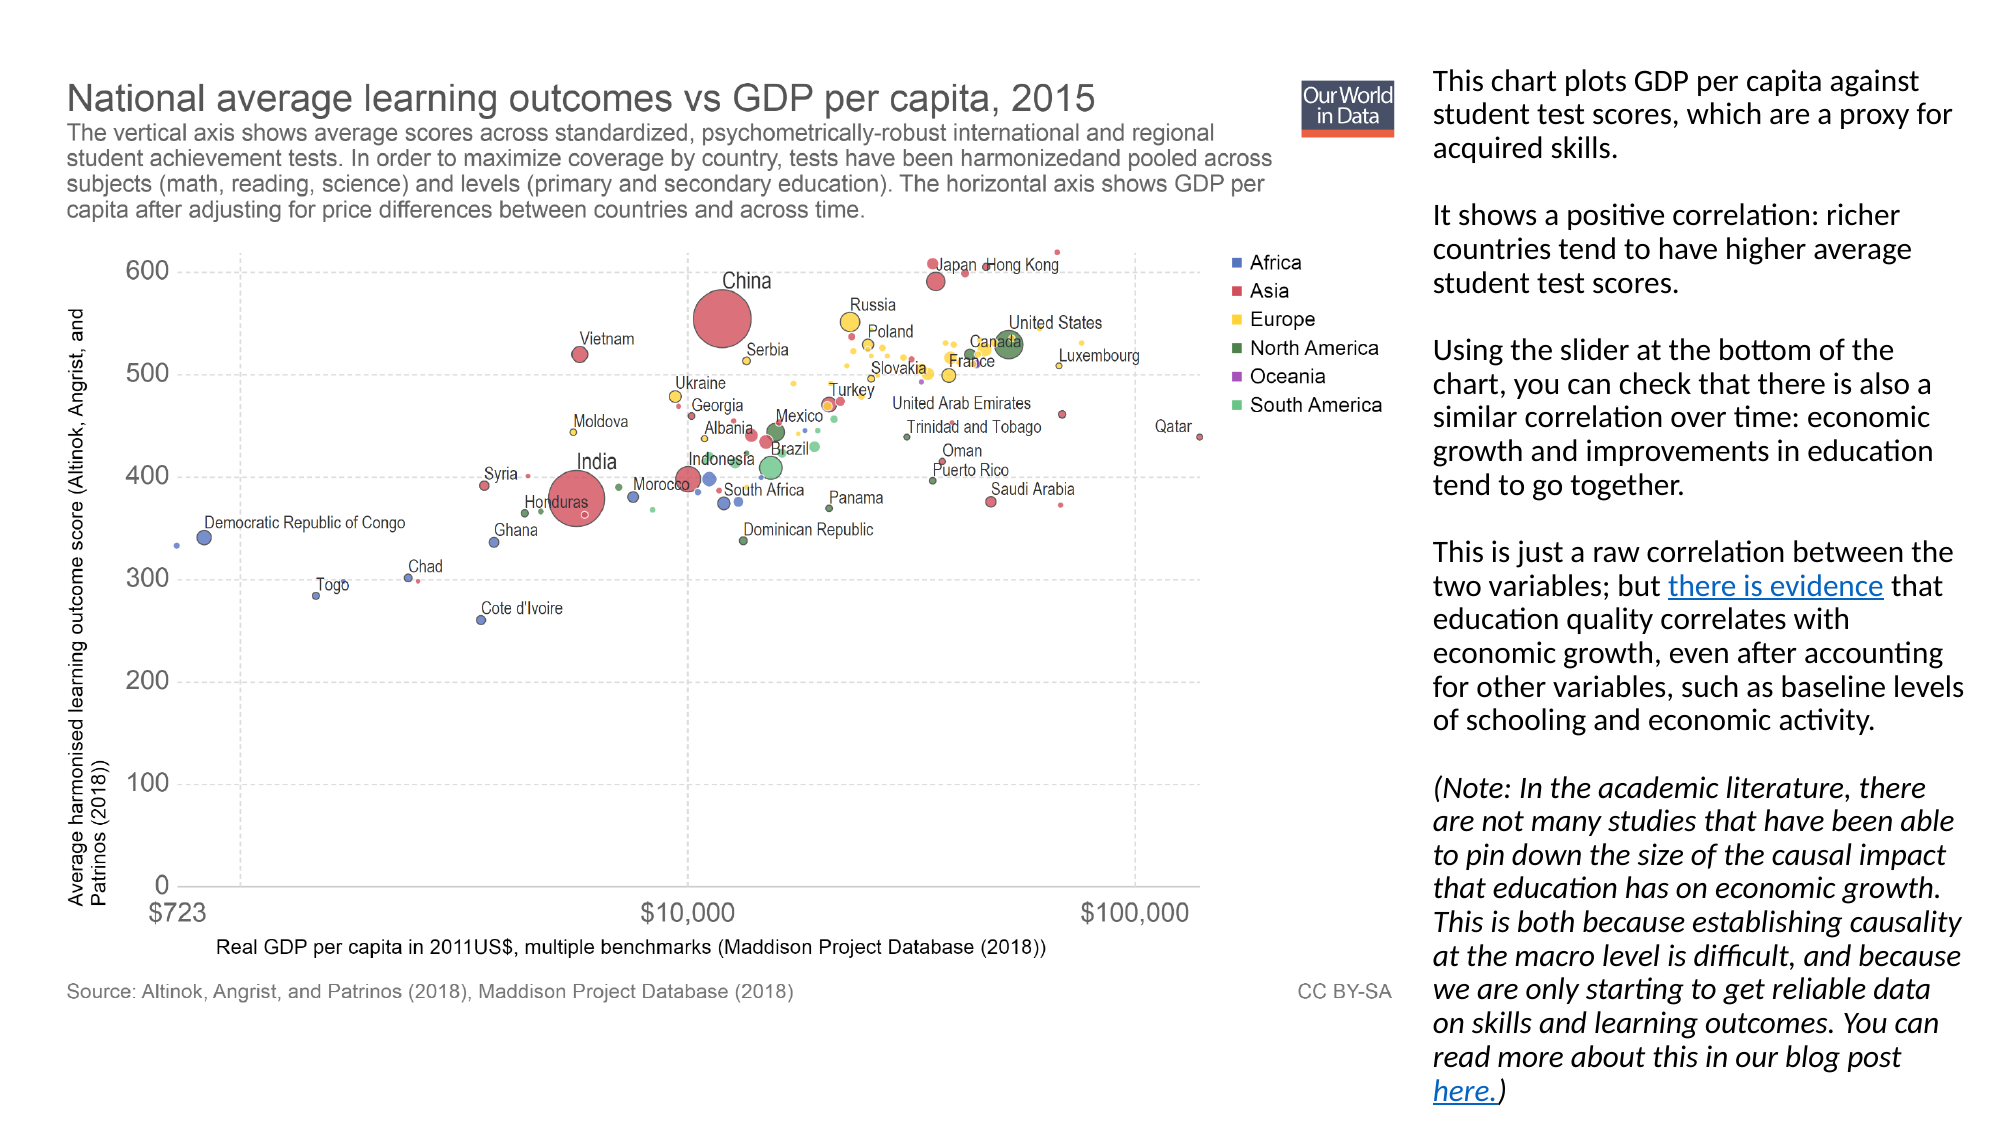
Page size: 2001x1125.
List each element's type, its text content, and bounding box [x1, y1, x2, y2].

list This chart plots GDP per capita against student test scores, which are a proxy for acquired skills. It shows a positive correlation: richer countries tend to have higher average student test scores. Using the slider at the bottom of the chart, you can check that there is also a similar correlation over time: economic growth and improvements in education tend to go together. This is just a raw correlation between the two variables; but there is evidence that education quality correlates with economic growth, even after accounting for other variables, such as baseline levels of schooling and economic activity. (Note: In the academic literature, there are not many studies that have been able to pin down the size of the causal impact that education has on economic growth. This is both because establishing causality at the macro level is difficult, and because we are only starting to get reliable data on skills and learning outcomes. You can read more about this in our blog post here.) [1418, 56, 1982, 930]
picture [42, 56, 1418, 1028]
